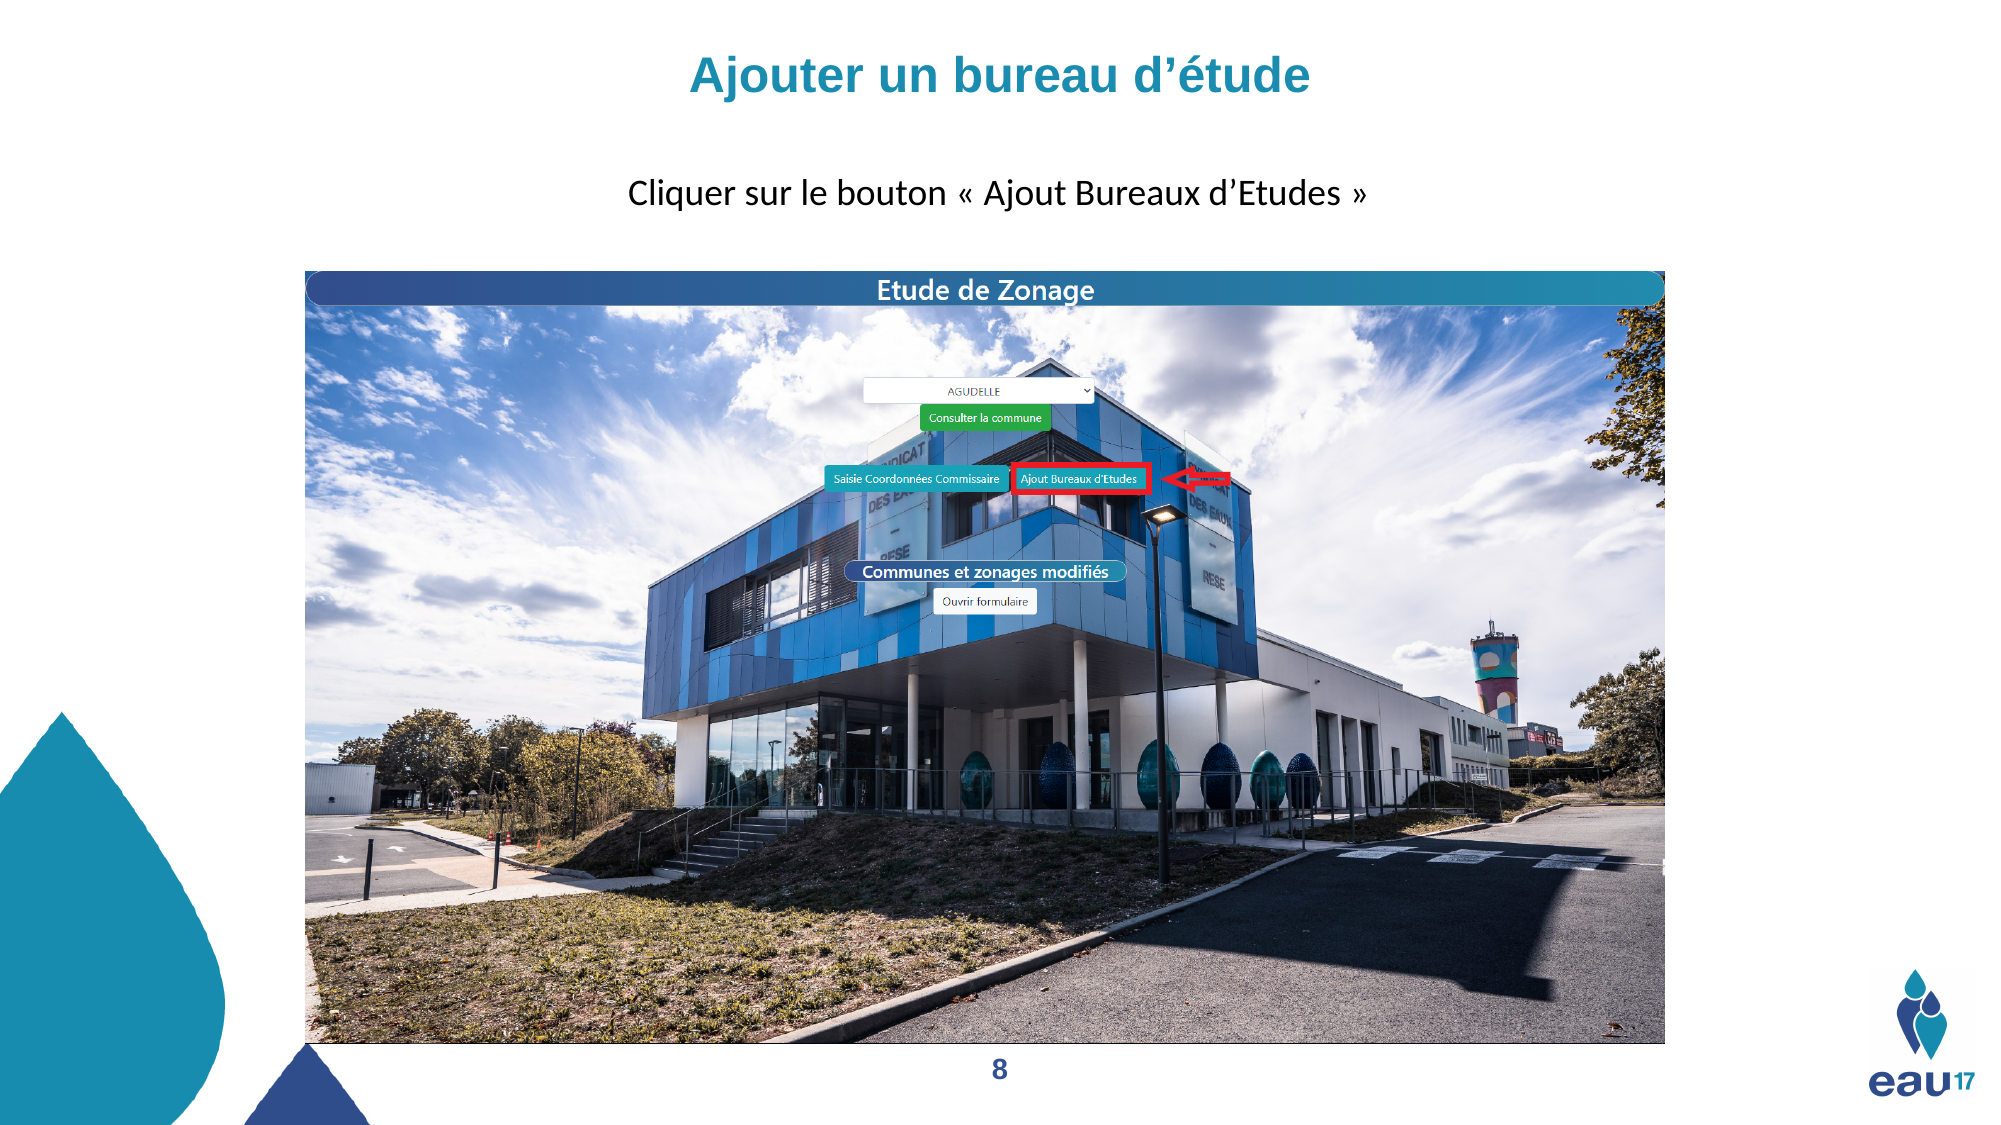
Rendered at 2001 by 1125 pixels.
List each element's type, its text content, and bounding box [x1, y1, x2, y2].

picture [0, 271, 1665, 1125]
list Ajouter un bureau d’étude [218, 41, 1782, 160]
text_box Cliquer sur le bouton « Ajout Bureaux d’Etudes » [148, 160, 1849, 221]
slide_number 8 [508, 1044, 1492, 1103]
picture [1869, 969, 1975, 1099]
